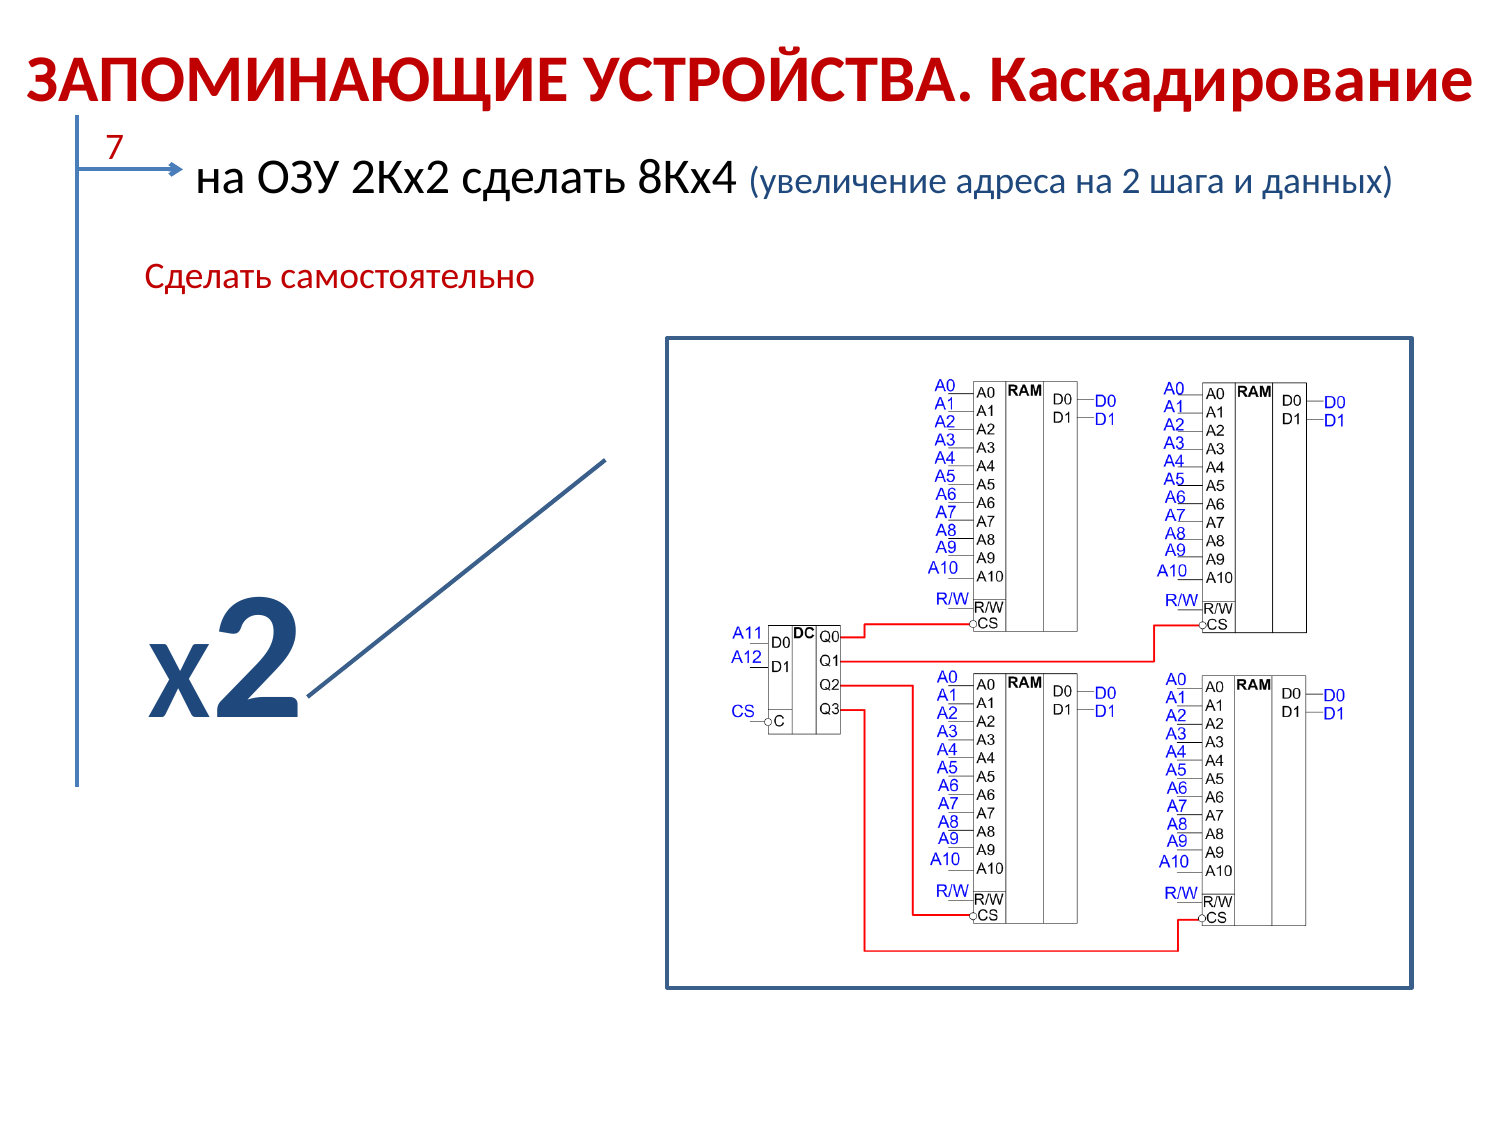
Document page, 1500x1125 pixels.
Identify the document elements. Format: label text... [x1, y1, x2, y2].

text_box на ОЗУ 2Кх2 сделать 8Кх4 (увеличение адреса на 2 шага и данных) [180, 106, 1445, 302]
text_box [665, 336, 1414, 990]
text_box 7 [90, 114, 140, 168]
text_box [319, 458, 607, 691]
text_box Сделать самостоятельно [129, 243, 609, 304]
picture [731, 373, 1347, 952]
text_box Х2 [134, 527, 319, 762]
text_box ЗАПОМИНАЮЩИЕ УСТРОЙСТВА. Каскадирование [0, 66, 1500, 163]
